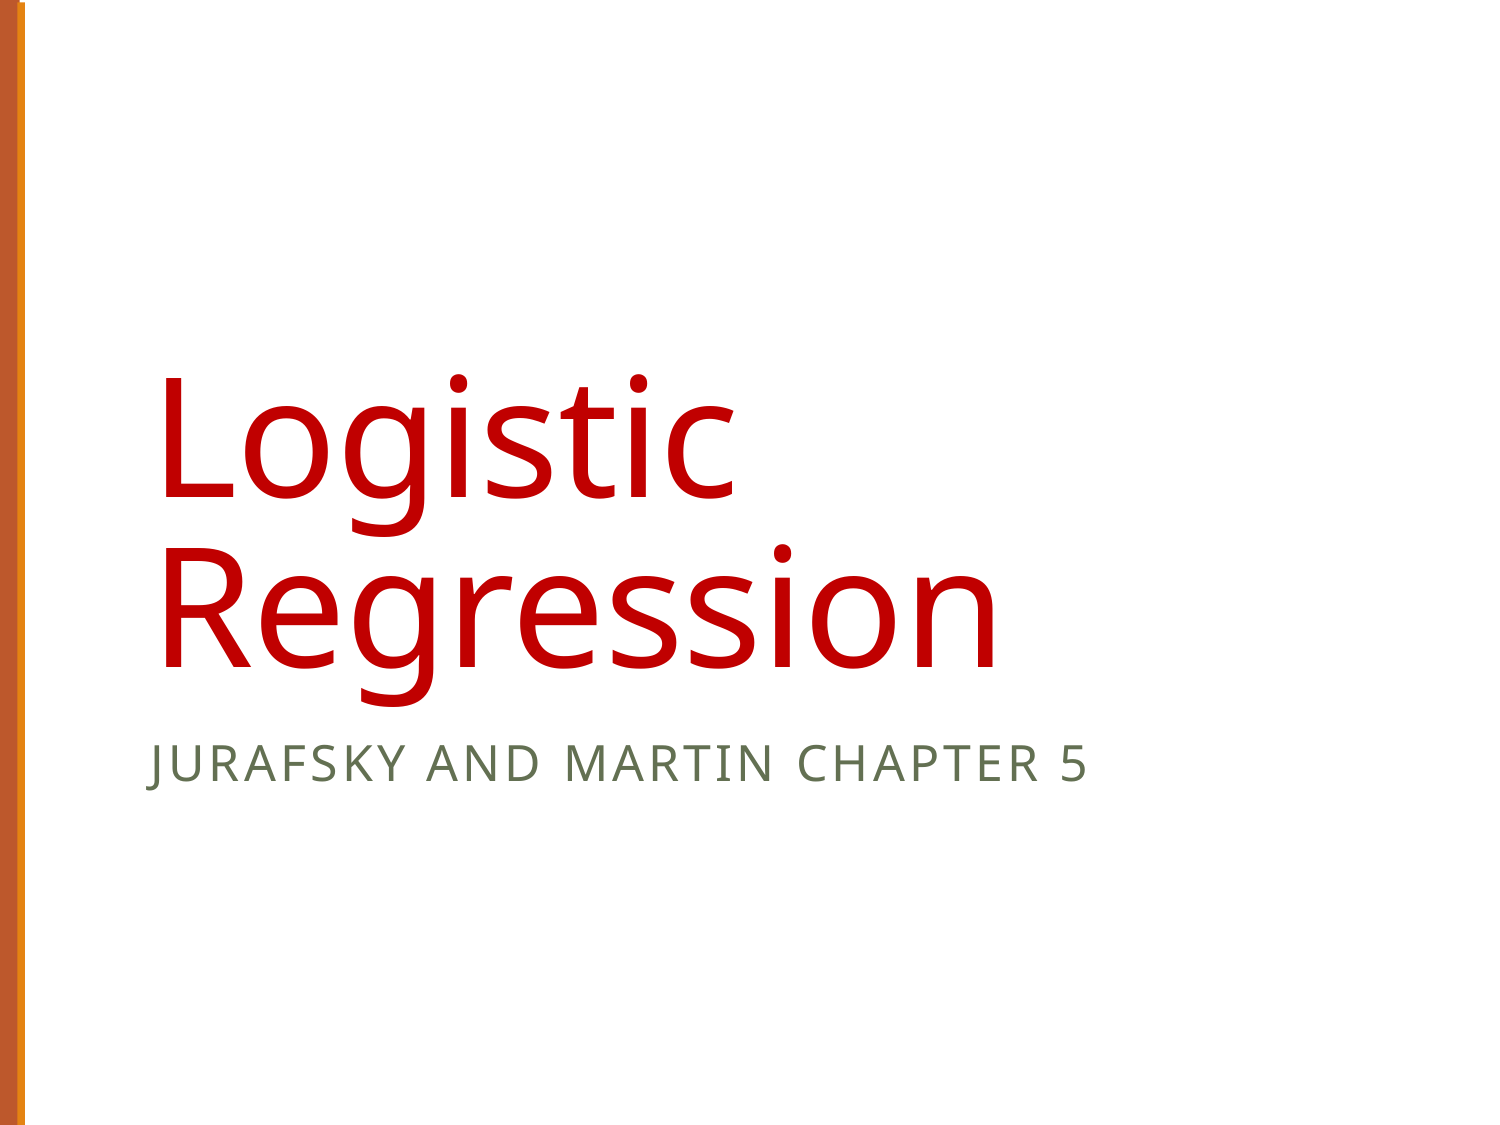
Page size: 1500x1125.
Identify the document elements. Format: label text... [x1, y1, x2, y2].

title Logistic Regression [135, 124, 1373, 710]
subtitle Jurafsky and Martin Chapter 5 [135, 730, 1373, 919]
